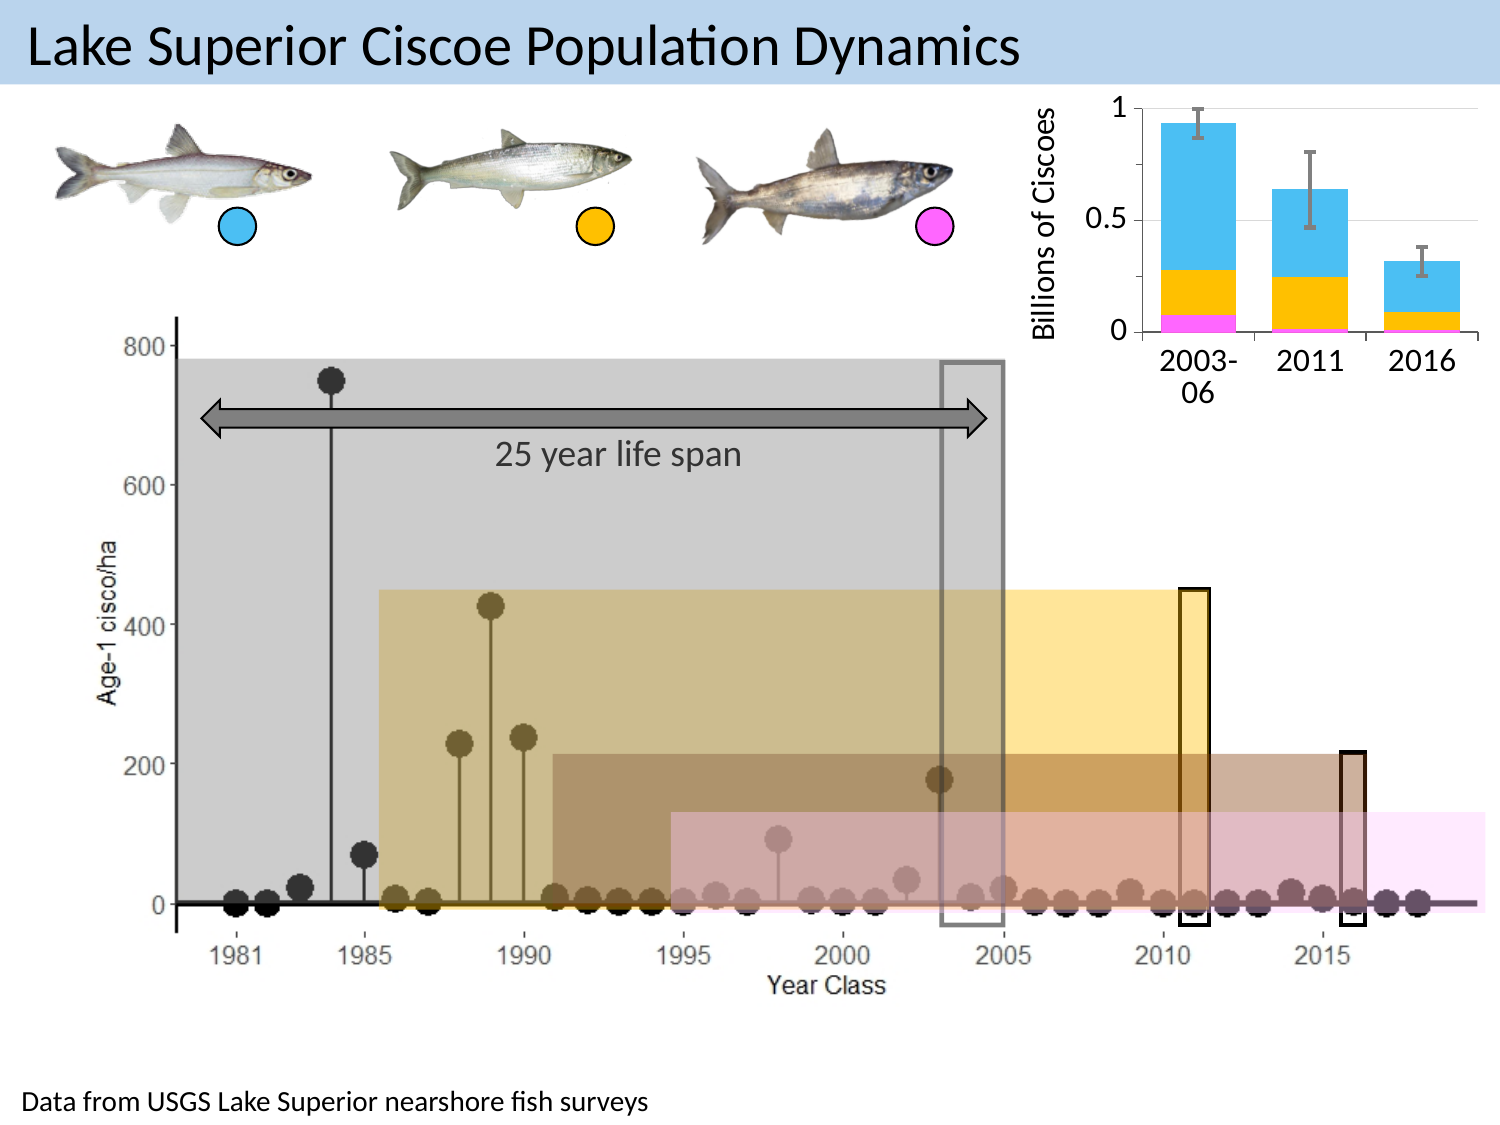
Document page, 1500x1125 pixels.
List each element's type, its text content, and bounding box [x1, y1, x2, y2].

text_box Lake Superior Ciscoe Population Dynamics [0, 0, 1500, 85]
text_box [1006, 589, 1209, 752]
picture [379, 109, 642, 226]
text_box Data from USGS Lake Superior nearshore fish surveys [6, 1074, 665, 1125]
chart [1014, 85, 1493, 412]
picture [688, 110, 959, 249]
picture [39, 114, 328, 232]
text_box [916, 233, 954, 247]
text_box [1006, 752, 1368, 925]
text_box [218, 232, 257, 247]
picture [83, 306, 1490, 1010]
text_box [575, 220, 616, 247]
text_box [174, 358, 1006, 926]
